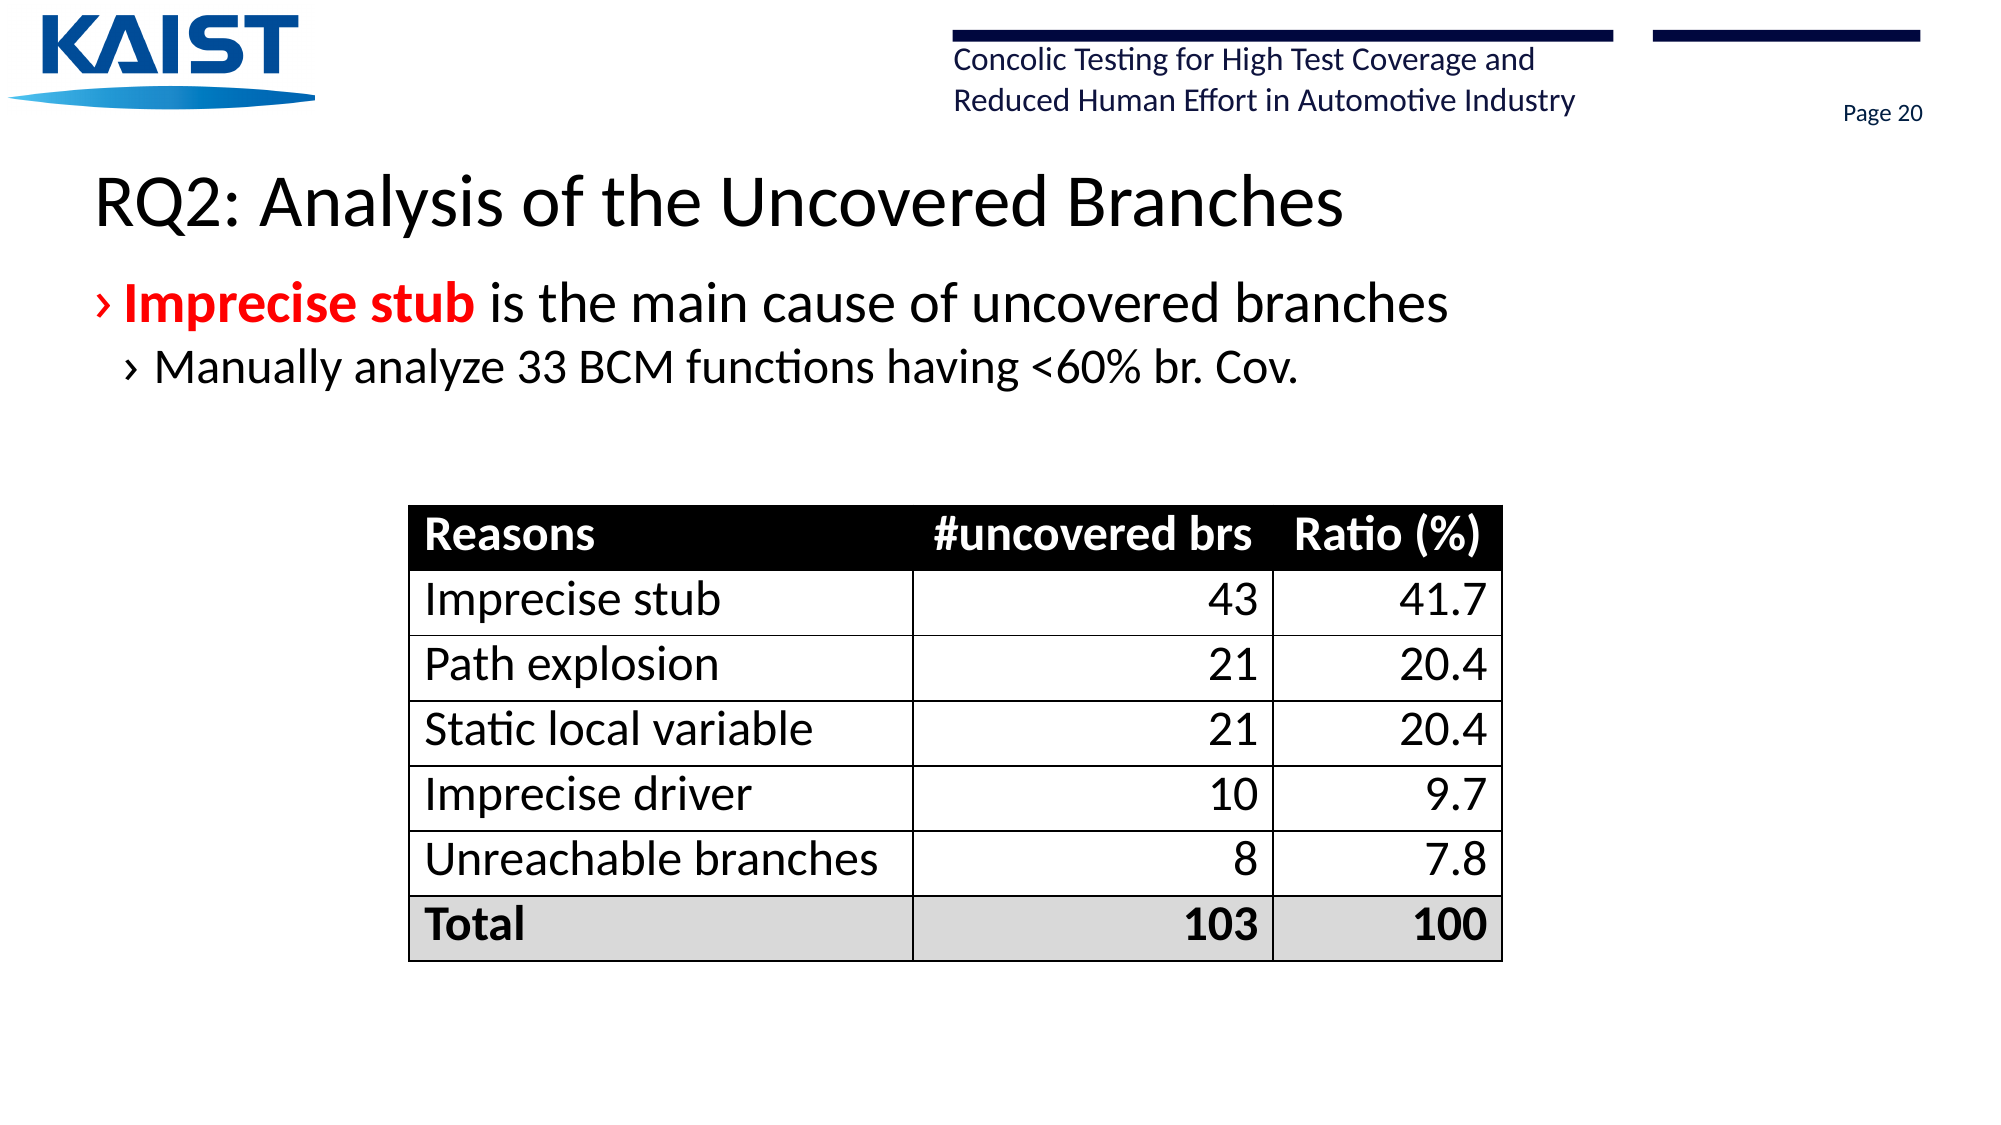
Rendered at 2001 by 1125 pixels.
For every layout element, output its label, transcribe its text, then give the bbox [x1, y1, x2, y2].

table_cell 8 [914, 832, 1272, 895]
picture [7, 4, 315, 115]
table_cell 21 [914, 702, 1272, 765]
slide_number Page 20 [1710, 95, 1924, 121]
list Imprecise stub is the main cause of uncovered branches Manually analyze 33 BCM functions having <60% br. Cov. [94, 263, 1921, 504]
table_cell Path explosion [410, 636, 912, 700]
table_cell 20.4 [1274, 702, 1501, 765]
table_cell Static local variable [410, 702, 912, 765]
title RQ2: Analysis of the Uncovered Branches [94, 118, 1922, 242]
table_cell 9.7 [1274, 767, 1501, 830]
table_cell 7.8 [1274, 832, 1501, 895]
table_header #uncovered brs [914, 506, 1272, 570]
table_cell Imprecise driver [410, 767, 912, 830]
table_cell Imprecise stub [410, 571, 912, 635]
table_cell 103 [914, 897, 1272, 960]
table_header Ratio (%) [1274, 506, 1501, 570]
table_cell 41.7 [1274, 571, 1501, 635]
table_cell Total [410, 897, 912, 960]
table_cell Unreachable branches [410, 832, 912, 895]
table_cell 10 [914, 767, 1272, 830]
table_cell 21 [914, 636, 1272, 700]
table_header Reasons [410, 506, 912, 570]
table_cell 100 [1274, 897, 1501, 960]
table_cell 43 [914, 571, 1272, 635]
table_cell 20.4 [1274, 636, 1501, 700]
